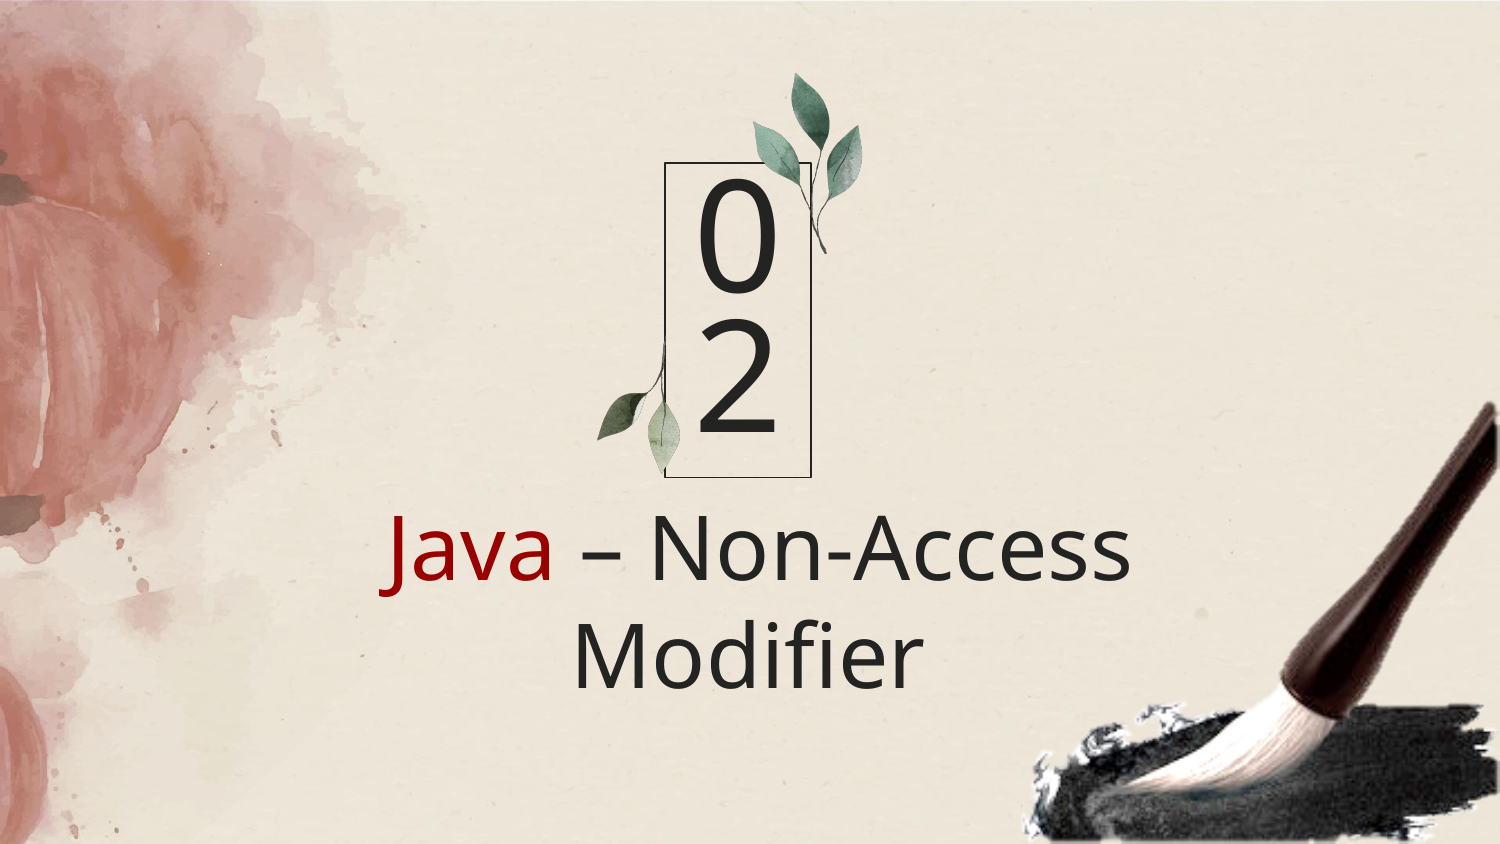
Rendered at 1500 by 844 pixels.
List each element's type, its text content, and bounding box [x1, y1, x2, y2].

text_box 02 [665, 163, 812, 478]
picture [0, 0, 1500, 844]
text_box Java – Non-Access Modifier [264, 529, 984, 668]
